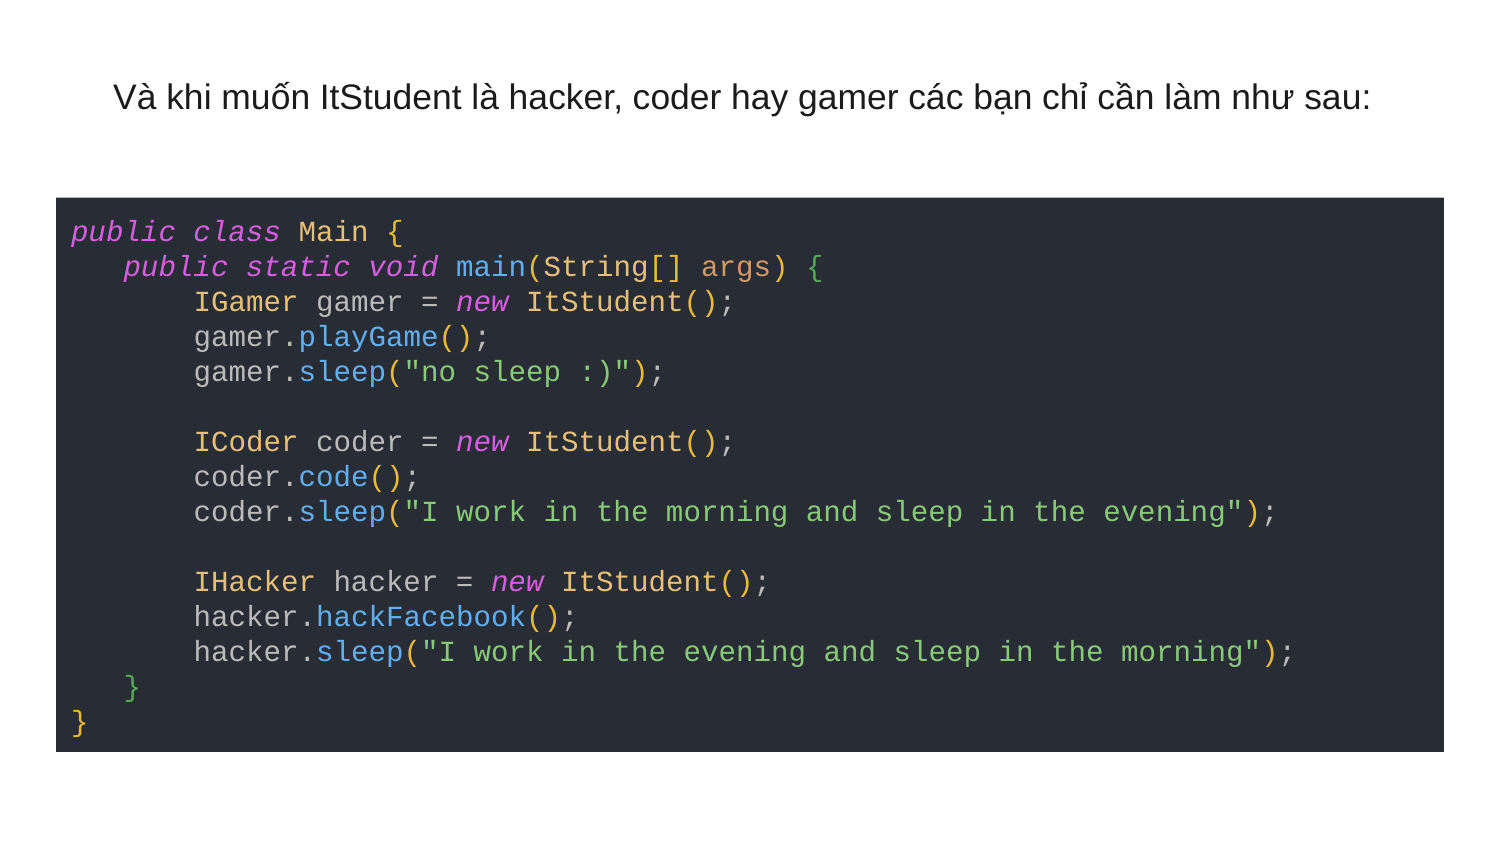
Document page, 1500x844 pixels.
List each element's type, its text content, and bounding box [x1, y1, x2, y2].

text_box Và khi muốn ItStudent là hacker, coder hay gamer các bạn chỉ cần làm như sau: [98, 59, 1402, 132]
text_box public class Main { public static void main(String[] args) { IGamer gamer = new ItStudent(); gamer.playGame(); gamer.sleep("no sleep :)"); ICoder coder = new ItStudent(); coder.code(); coder.sleep("I work in the morning and sleep in the evening"); IHacker hacker = new ItStudent(); hacker.hackFacebook(); hacker.sleep("I work in the evening and sleep in the morning"); } } [56, 197, 1444, 752]
